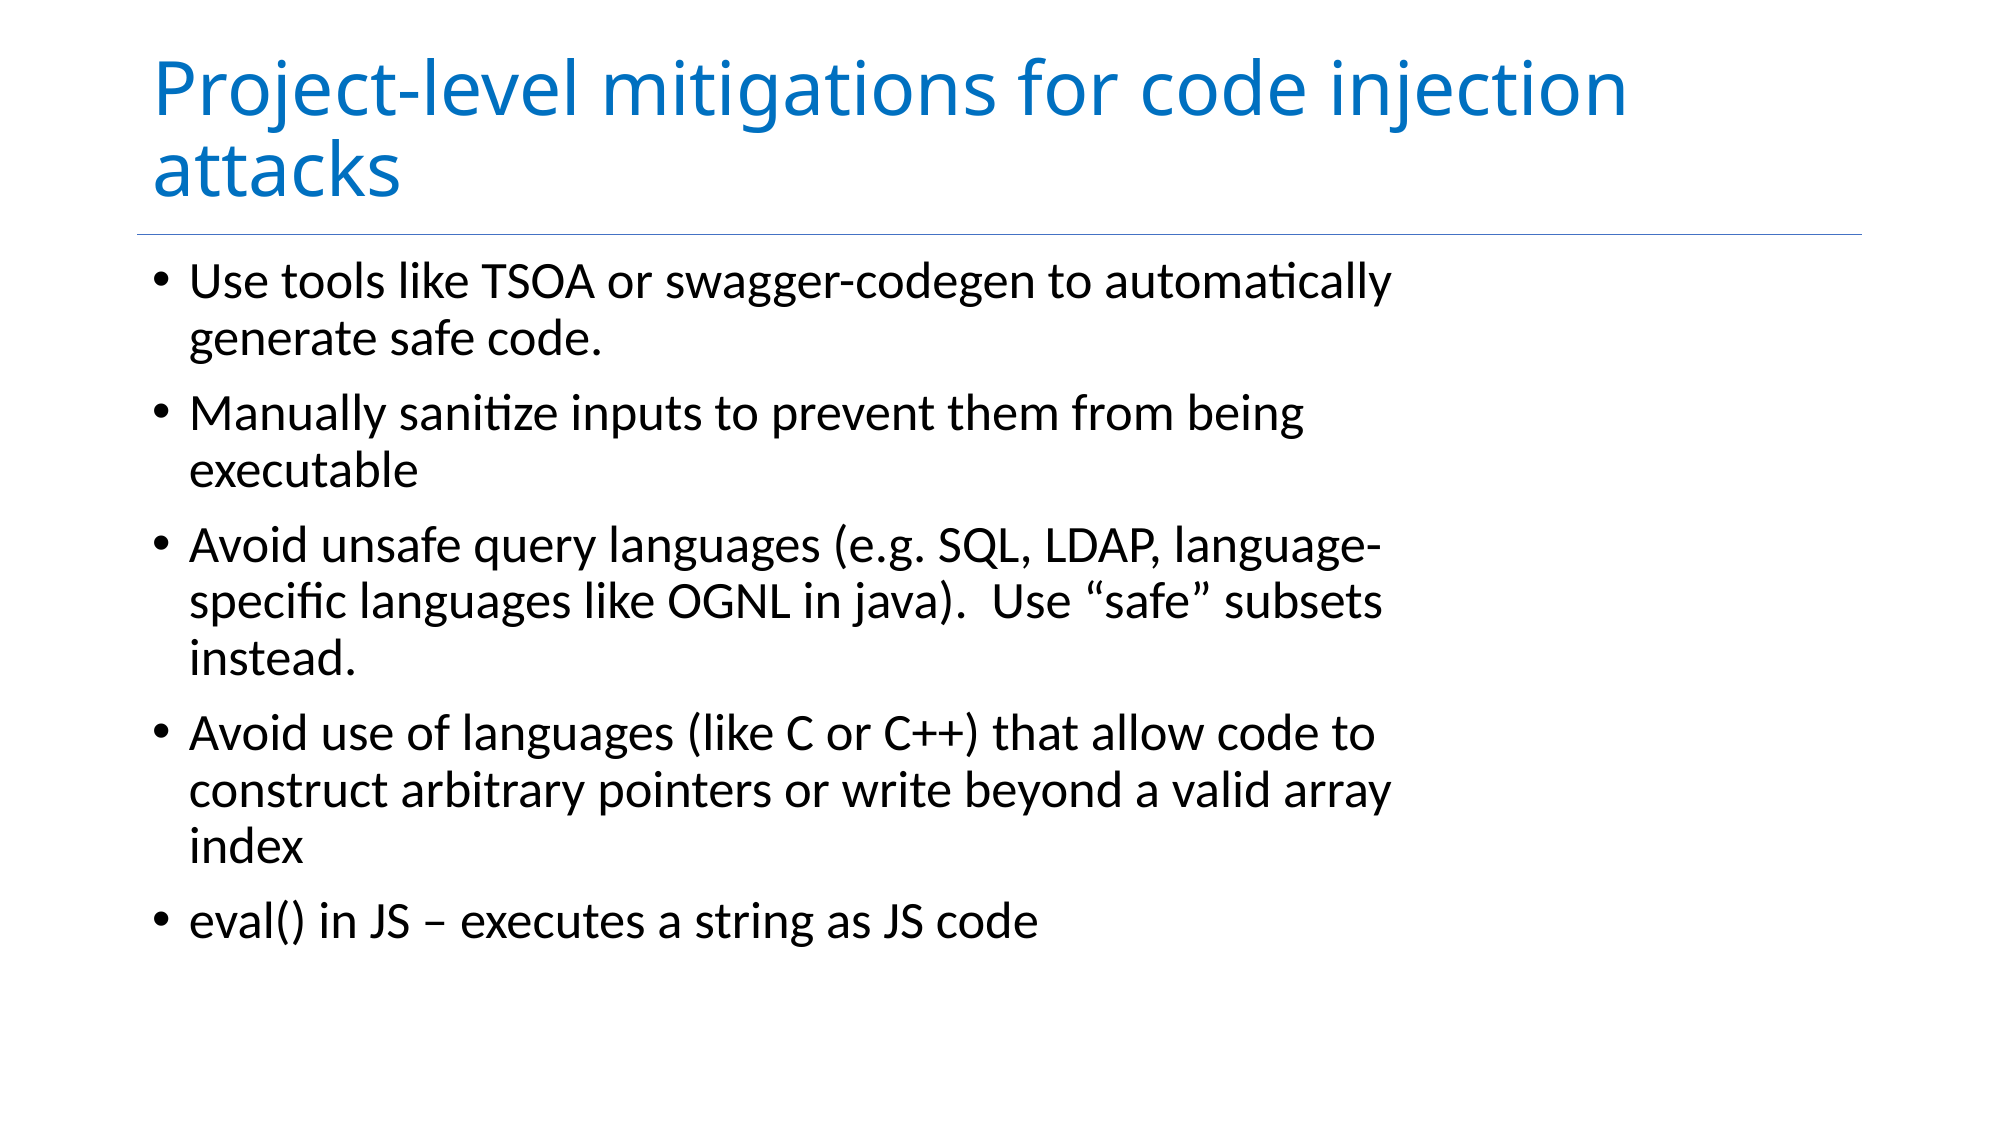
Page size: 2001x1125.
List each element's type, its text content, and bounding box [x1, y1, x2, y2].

title Project-level mitigations for code injection attacks [137, 3, 1863, 221]
list Use tools like TSOA or swagger-codegen to automatically generate safe code. Manually sanitize inputs to prevent them from being executable Avoid unsafe query languages (e.g. SQL, LDAP, language-specific languages like OGNL in java). Use “safe” subsets instead. Avoid use of languages (like C or C++) that allow code to construct arbitrary pointers or write beyond a valid array index eval() in JS – executes a string as JS code [137, 246, 1432, 960]
